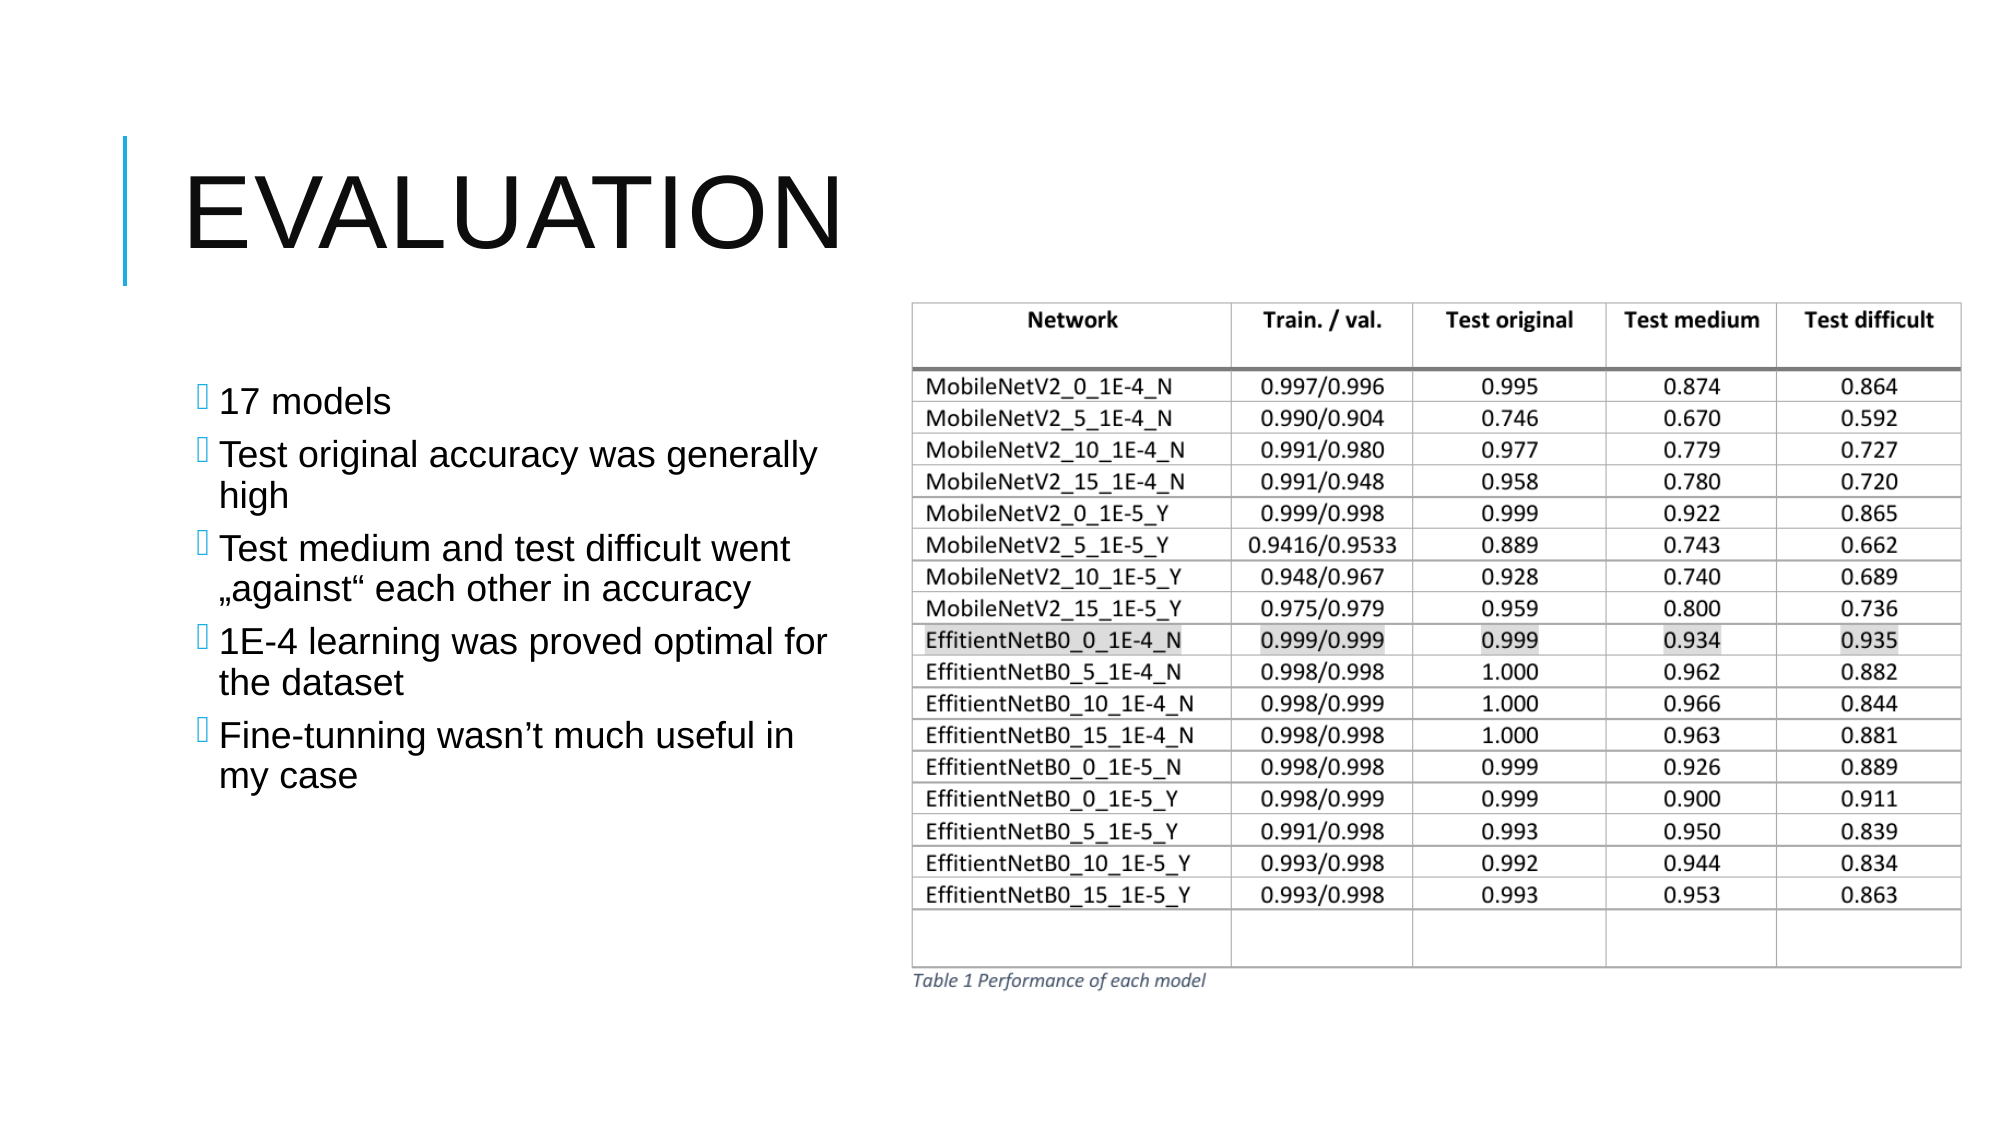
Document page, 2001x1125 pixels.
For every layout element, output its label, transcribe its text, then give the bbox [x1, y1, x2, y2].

list 17 models Test original accuracy was generally high Test medium and test difficult went „against“ each other in accuracy 1E-4 learning was proved optimal for the dataset Fine-tunning wasn’t much useful in my case [168, 375, 856, 1035]
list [903, 297, 2000, 999]
title Evaluation [168, 96, 1763, 342]
